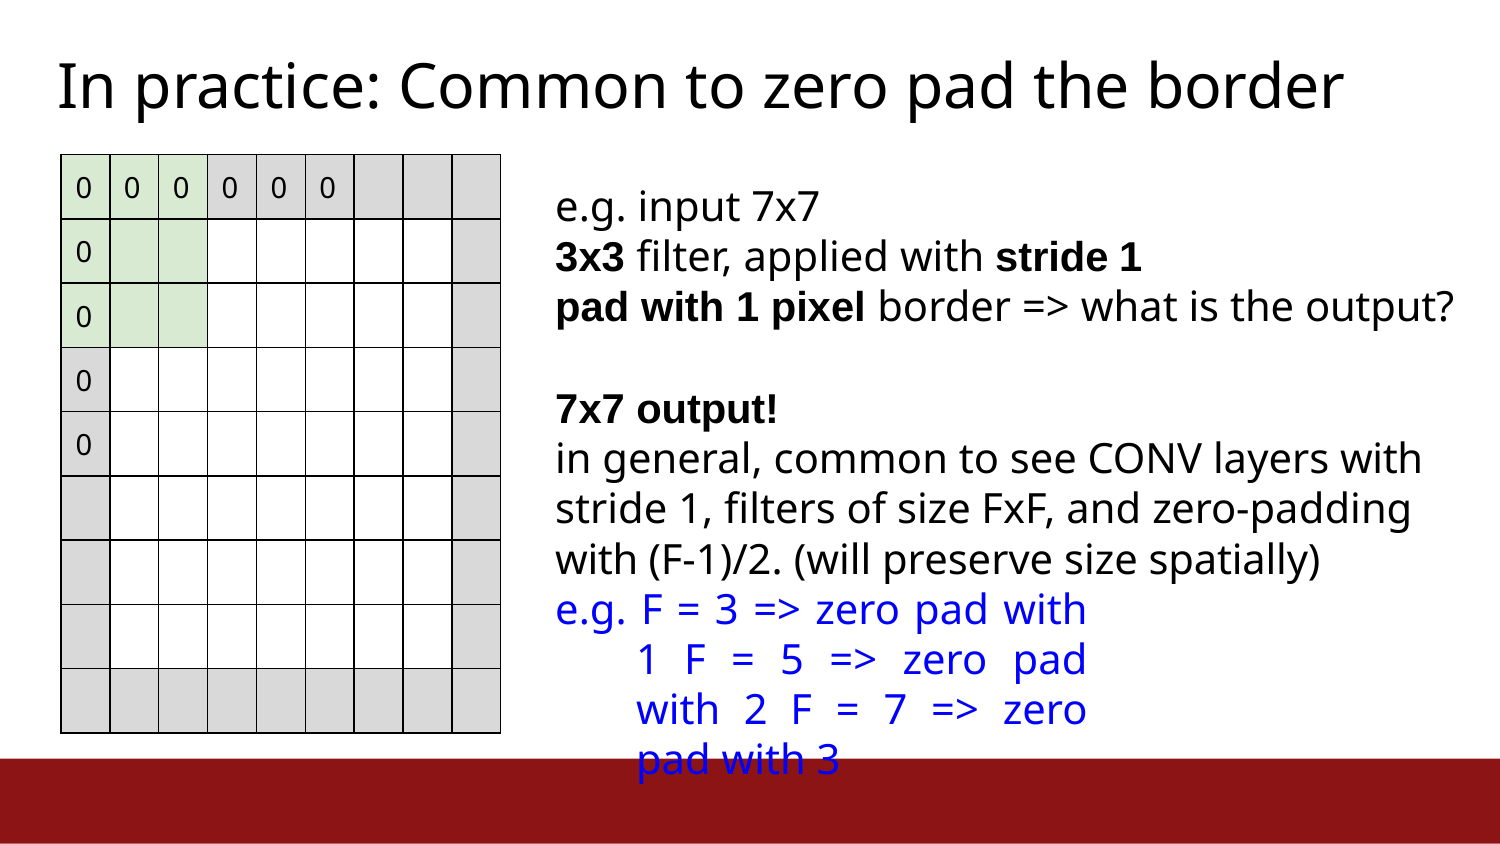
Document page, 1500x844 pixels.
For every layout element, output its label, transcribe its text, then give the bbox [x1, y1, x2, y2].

table_cell [306, 477, 353, 539]
table_cell 0 [62, 284, 109, 347]
table_cell [404, 541, 451, 604]
table_cell [404, 669, 451, 732]
table_cell [257, 605, 305, 668]
table_header 0 [111, 155, 158, 218]
table_cell 0 [62, 348, 109, 411]
table_cell [159, 605, 207, 668]
table_cell [111, 605, 158, 668]
table_header [453, 155, 500, 218]
table_cell [306, 348, 353, 411]
table_cell [208, 605, 256, 668]
table_cell [355, 348, 402, 411]
table_header 0 [208, 155, 256, 218]
table_cell [257, 348, 305, 411]
table_cell [404, 605, 451, 668]
table_header [355, 155, 402, 218]
table_cell [111, 669, 158, 732]
table_cell [111, 412, 158, 475]
table_cell [257, 669, 305, 732]
text_box e.g. input 7x7 3x3 filter, applied with stride 1 pad with 1 pixel border => what is the output? 7x7 output! in general, common to see CONV layers with stride 1, filters of size FxF, and zero-padding with (F-1)/2. (will preserve size spatially) e.g. F = 3 => zero pad with 1 F = 5 => zero pad with 2 F = 7 => zero pad with 3 [553, 178, 1465, 783]
table_cell [355, 220, 402, 282]
table_cell [453, 477, 500, 539]
table_cell [404, 220, 451, 282]
table_cell [159, 348, 207, 411]
table_cell [306, 220, 353, 282]
table_cell [355, 284, 402, 347]
table_cell [159, 284, 207, 347]
table_cell [159, 541, 207, 604]
table_cell [111, 348, 158, 411]
table_cell [355, 605, 402, 668]
table_header [404, 155, 451, 218]
table_cell [306, 605, 353, 668]
table_cell 0 [62, 412, 109, 475]
table_header 0 [62, 155, 109, 218]
table_header 0 [159, 155, 207, 218]
table_cell [355, 541, 402, 604]
table_cell [453, 541, 500, 604]
table_cell [355, 669, 402, 732]
table_cell [208, 412, 256, 475]
table_cell [453, 412, 500, 475]
table_cell [62, 477, 109, 539]
table_cell [62, 541, 109, 604]
table_cell [453, 348, 500, 411]
table_cell [257, 284, 305, 347]
table_cell [208, 284, 256, 347]
table_cell [355, 477, 402, 539]
table_cell [159, 412, 207, 475]
table_cell [453, 284, 500, 347]
table_cell [111, 541, 158, 604]
table_cell [355, 412, 402, 475]
table_cell [62, 669, 109, 732]
table_cell [453, 605, 500, 668]
table_cell [404, 348, 451, 411]
table_cell [159, 669, 207, 732]
table_cell [208, 541, 256, 604]
table_cell [257, 541, 305, 604]
table_cell [208, 348, 256, 411]
table_cell [111, 477, 158, 539]
table_header 0 [257, 155, 305, 218]
table_cell 0 [62, 220, 109, 282]
table_cell [306, 669, 353, 732]
table_cell [257, 220, 305, 282]
table_cell [306, 284, 353, 347]
table_cell [306, 541, 353, 604]
table_cell [306, 412, 353, 475]
table_cell [208, 477, 256, 539]
table_cell [62, 605, 109, 668]
table_cell [257, 477, 305, 539]
table_cell [404, 477, 451, 539]
table_cell [453, 220, 500, 282]
table_cell [111, 220, 158, 282]
table_cell [208, 220, 256, 282]
title In practice: Common to zero pad the border [36, 0, 1463, 187]
table_cell [257, 412, 305, 475]
table_cell [159, 220, 207, 282]
table_header 0 [306, 155, 353, 218]
table_cell [453, 669, 500, 732]
table_cell [208, 669, 256, 732]
table_cell [404, 284, 451, 347]
table_cell [159, 477, 207, 539]
table_cell [111, 284, 158, 347]
table_cell [404, 412, 451, 475]
